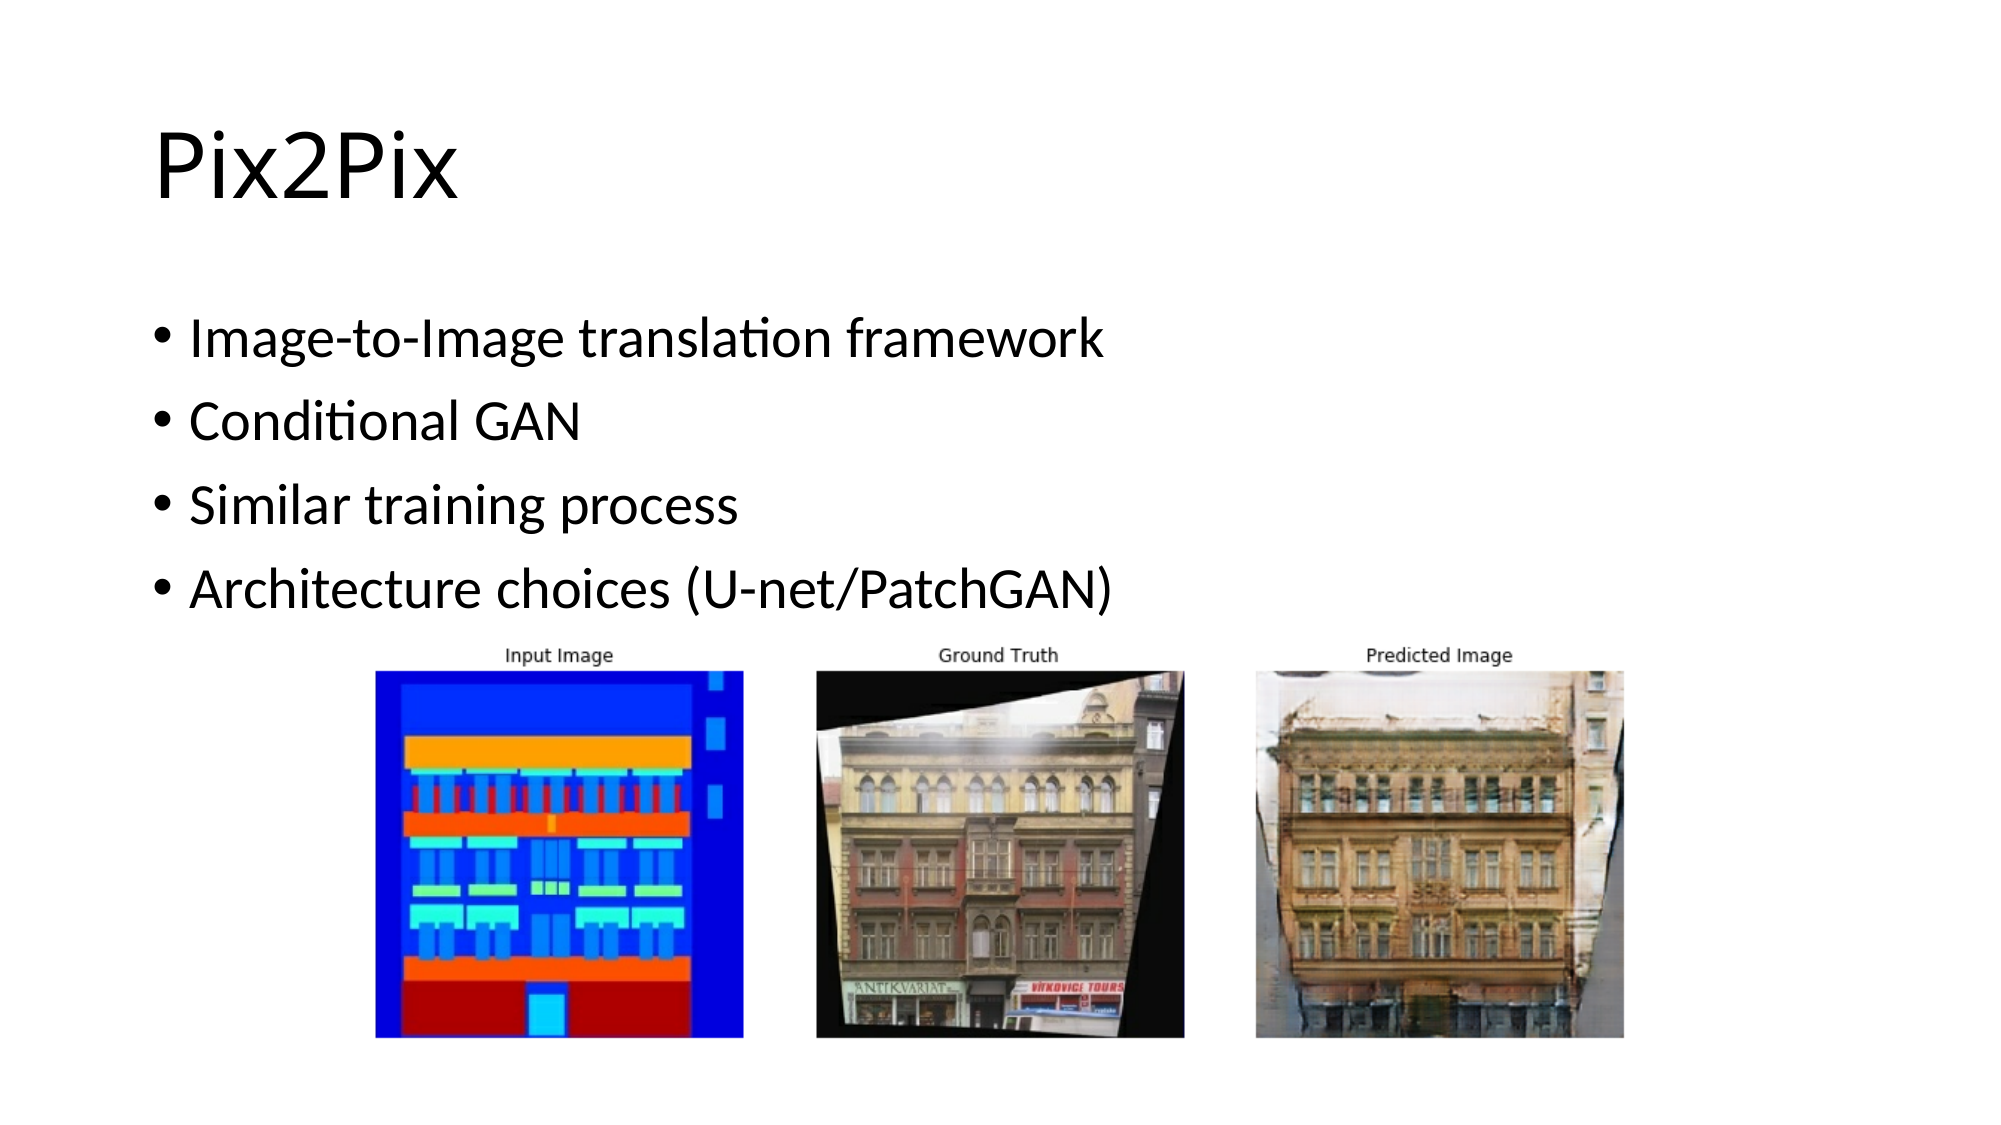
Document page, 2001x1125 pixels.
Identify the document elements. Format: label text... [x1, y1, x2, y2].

list Image-to-Image translation framework Conditional GAN Similar training process Architecture choices (U-net/PatchGAN) [137, 299, 1590, 1014]
picture [346, 622, 1654, 1074]
title Pix2Pix [137, 59, 1863, 278]
